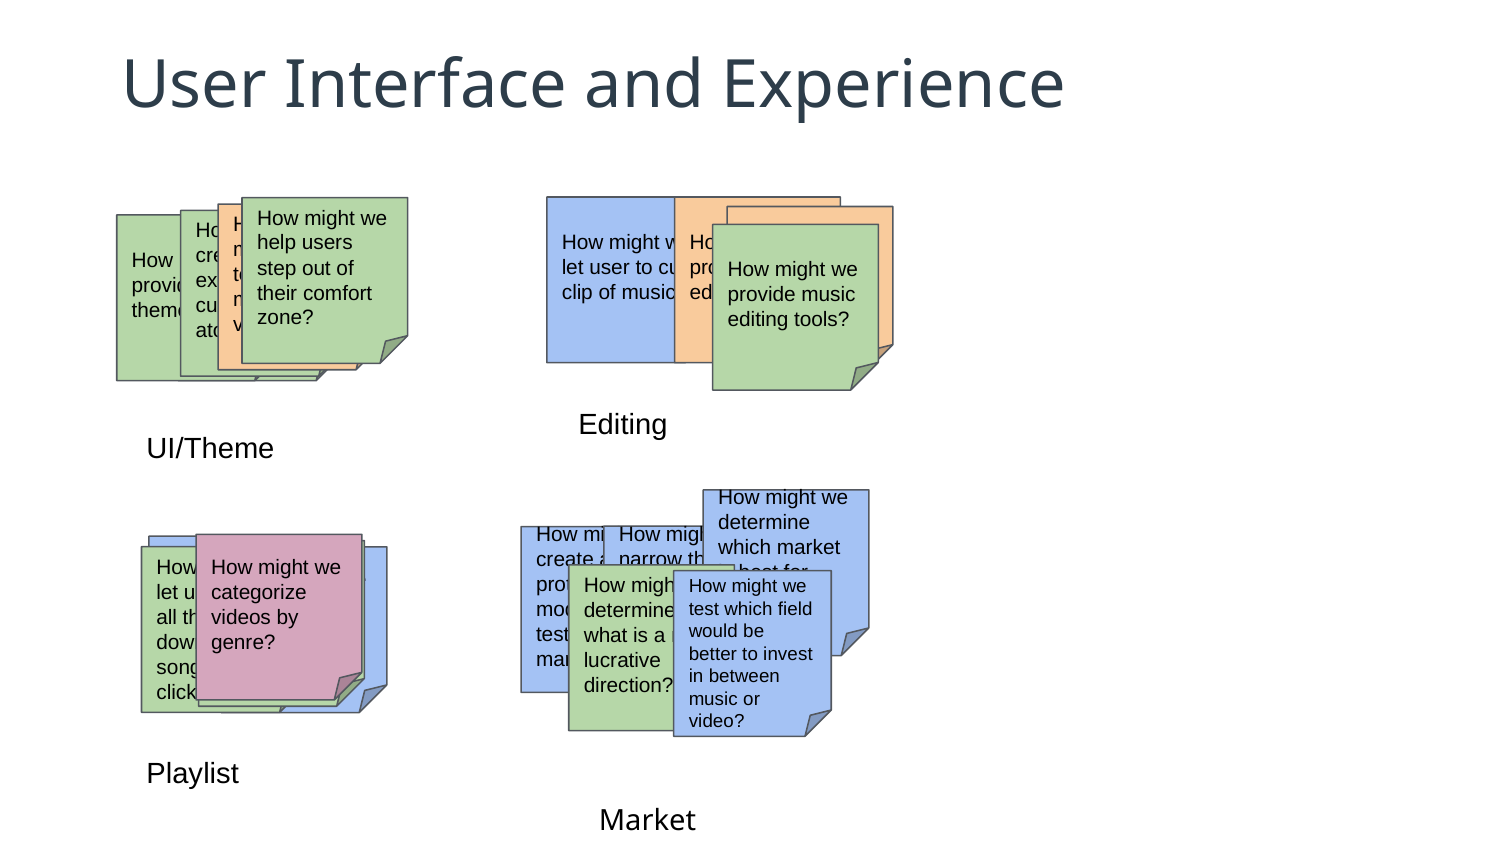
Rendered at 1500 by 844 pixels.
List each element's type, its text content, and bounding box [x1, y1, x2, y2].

text_box How might we provide video editing tools? [727, 206, 893, 359]
text_box How might we provide in built editing tool? [674, 197, 841, 363]
text_box How might we provide music editing tools? [712, 224, 879, 391]
text_box How might we provide UI themes? [116, 214, 259, 381]
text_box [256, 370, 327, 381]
text_box How might we let user to cut clip of music? [546, 197, 674, 363]
text_box How might we determine which market is best for Amazon? [703, 489, 869, 656]
text_box How might we create a new experience for customers/creators [180, 210, 325, 377]
text_box How might we create a rapid prototyping model for testing in both markets? [521, 526, 603, 693]
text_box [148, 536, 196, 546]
text_box How might we make it easy to upload music and videos? [218, 204, 362, 370]
text_box Editing [563, 398, 850, 448]
text_box How might we let user delete all the downloaded song in single click? [141, 546, 286, 713]
text_box How might we determine what is a more lucrative direction? [568, 564, 735, 731]
text_box Market [510, 786, 785, 844]
text_box How might we keep all the categories of music? [281, 546, 387, 713]
text_box How might we test which field would be better to invest in between music or video? [673, 570, 832, 737]
text_box UI/Theme [131, 421, 460, 472]
title User Interface and Experience [115, 35, 1500, 130]
text_box How might we categorize videos by genre? [196, 534, 362, 700]
text_box How might we narrow the markets within each choice to the most likely to succeed? [603, 526, 703, 564]
text_box Playlist [131, 746, 434, 797]
text_box How might we categorize music into genres? [198, 540, 365, 707]
text_box How might we help users step out of their comfort zone? [242, 197, 408, 364]
